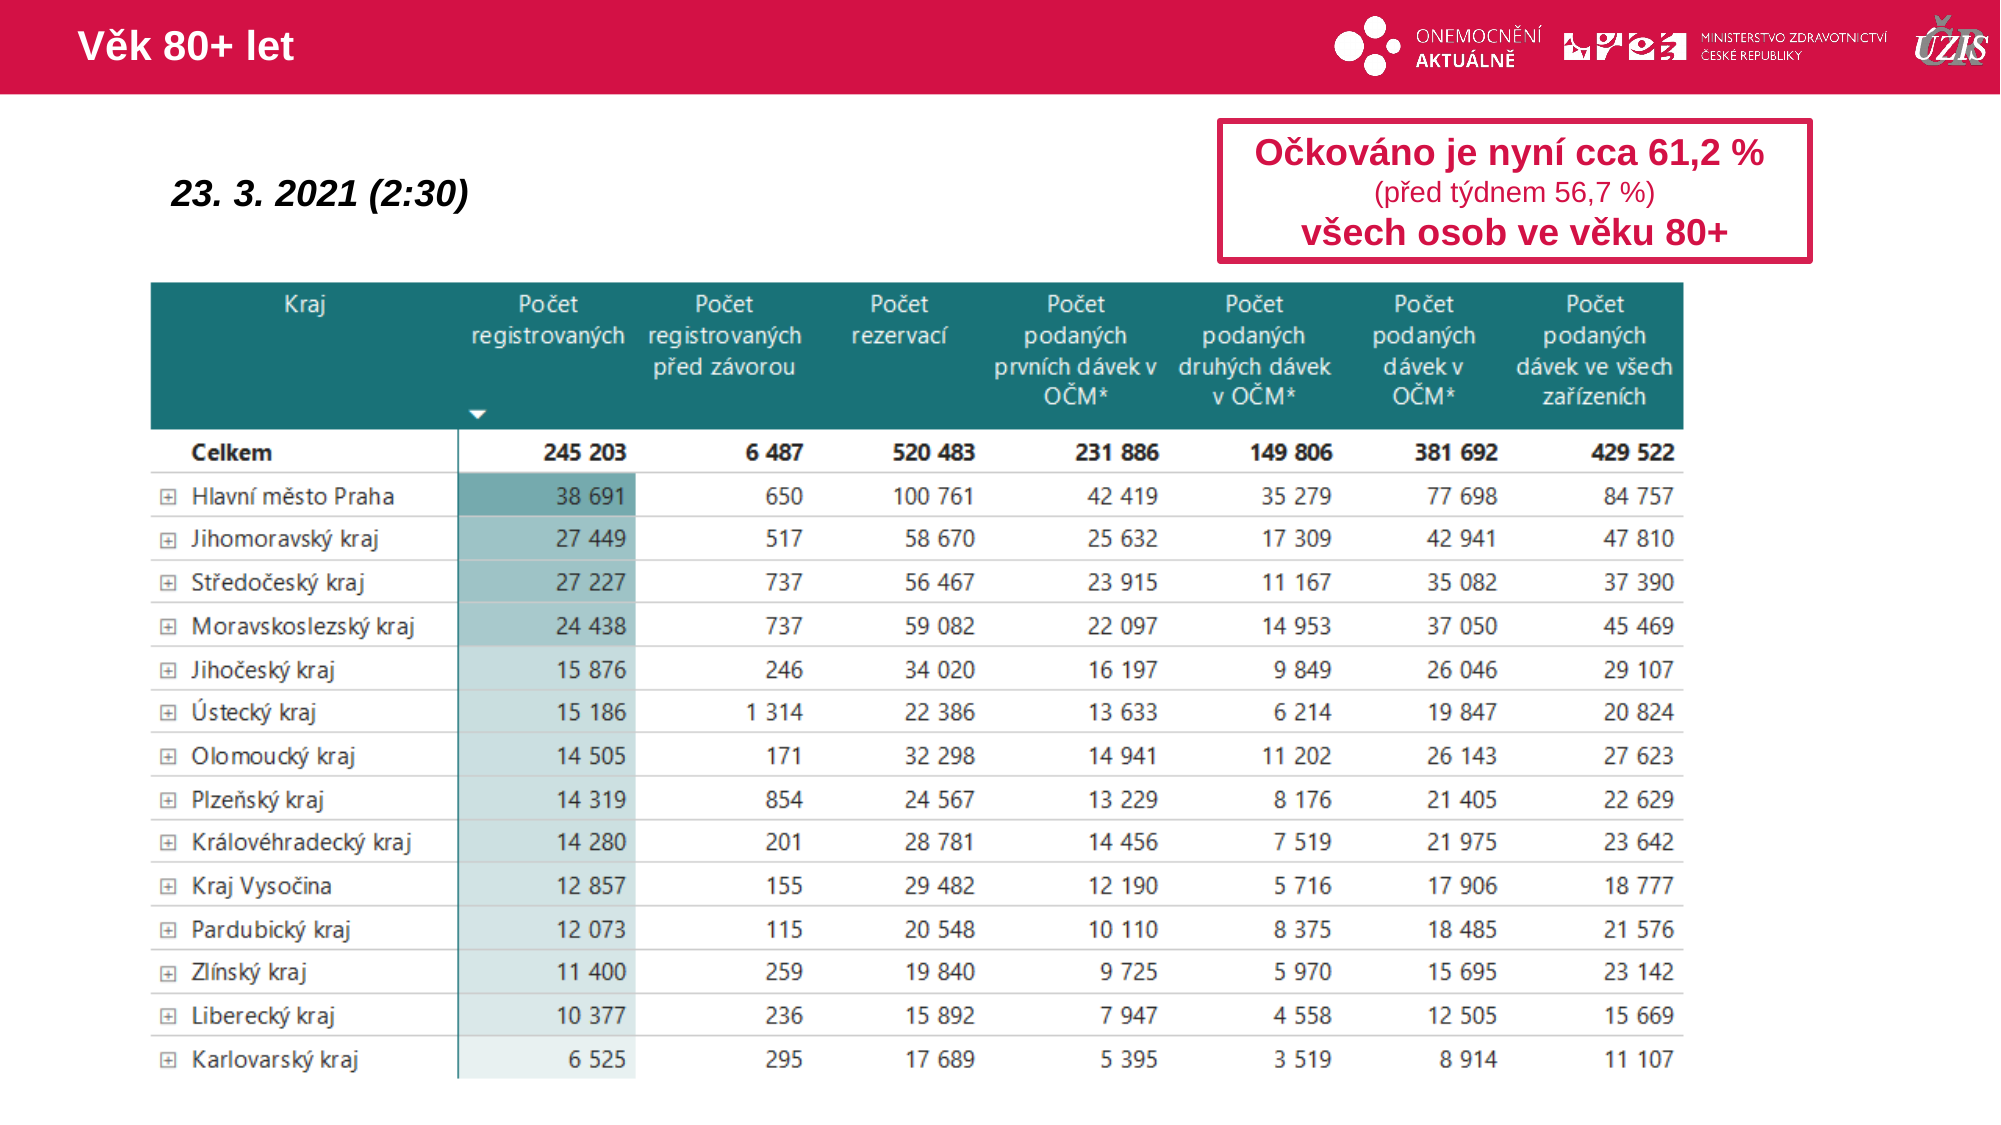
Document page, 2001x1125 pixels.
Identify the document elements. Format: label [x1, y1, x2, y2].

picture [1915, 15, 1989, 66]
text_box [1220, 120, 1810, 261]
picture [148, 278, 1690, 1082]
title [62, 0, 948, 95]
picture [1334, 16, 1542, 76]
picture [1563, 31, 1888, 60]
text_box [156, 161, 717, 221]
